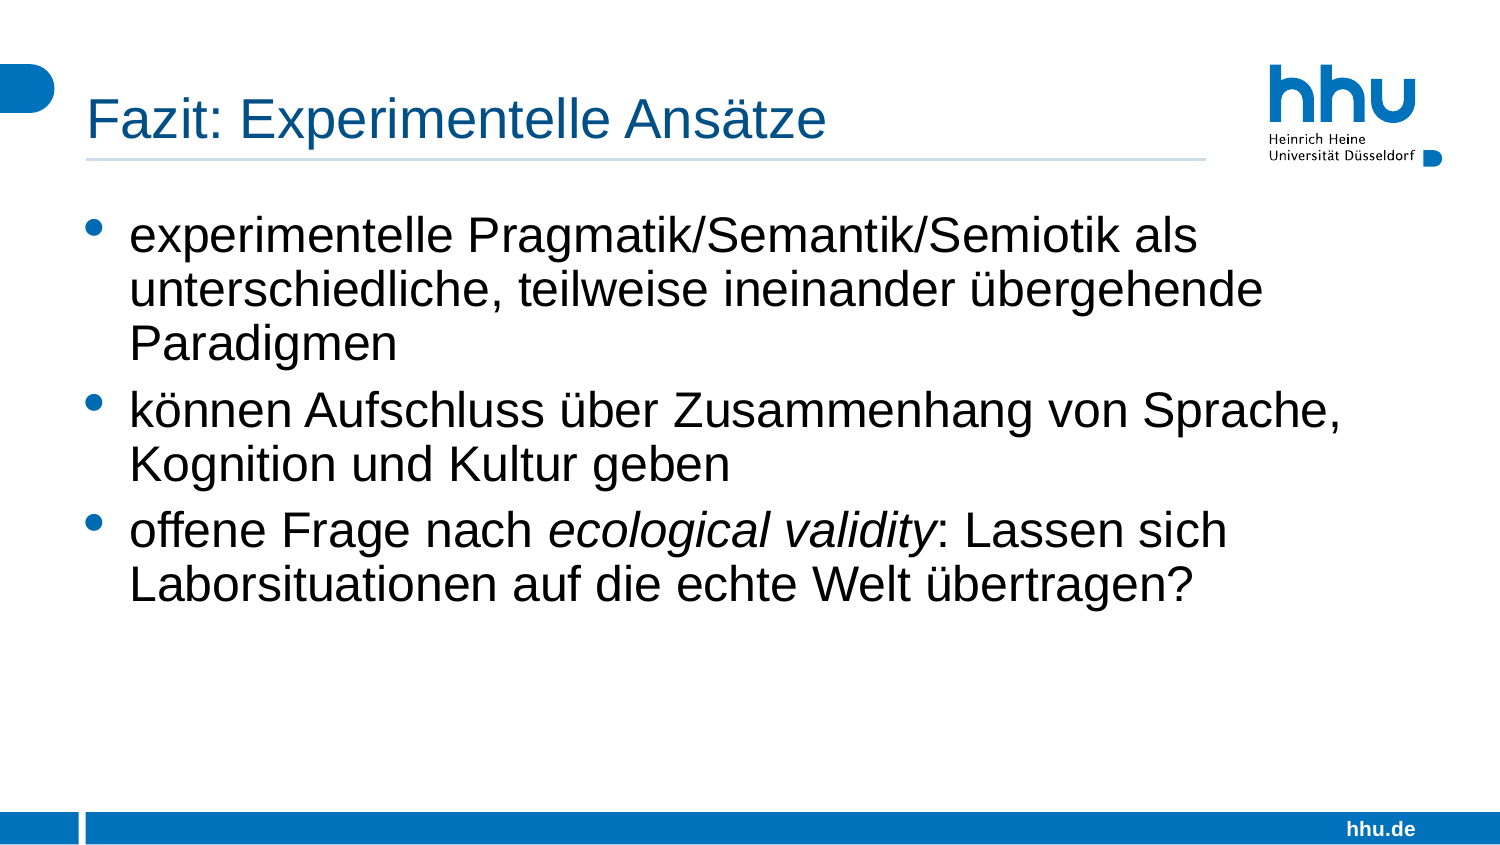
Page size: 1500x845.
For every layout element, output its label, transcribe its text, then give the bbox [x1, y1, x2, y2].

title Fazit: Experimentelle Ansätze [86, 76, 1207, 151]
list experimentelle Pragmatik/Semantik/Semiotik als unterschiedliche, teilweise ineinander übergehende Paradigmen können Aufschluss über Zusammenhang von Sprache, Kognition und Kultur geben offene Frage nach ecological validity: Lassen sich Laborsituationen auf die echte Welt übertragen? [85, 197, 1415, 760]
